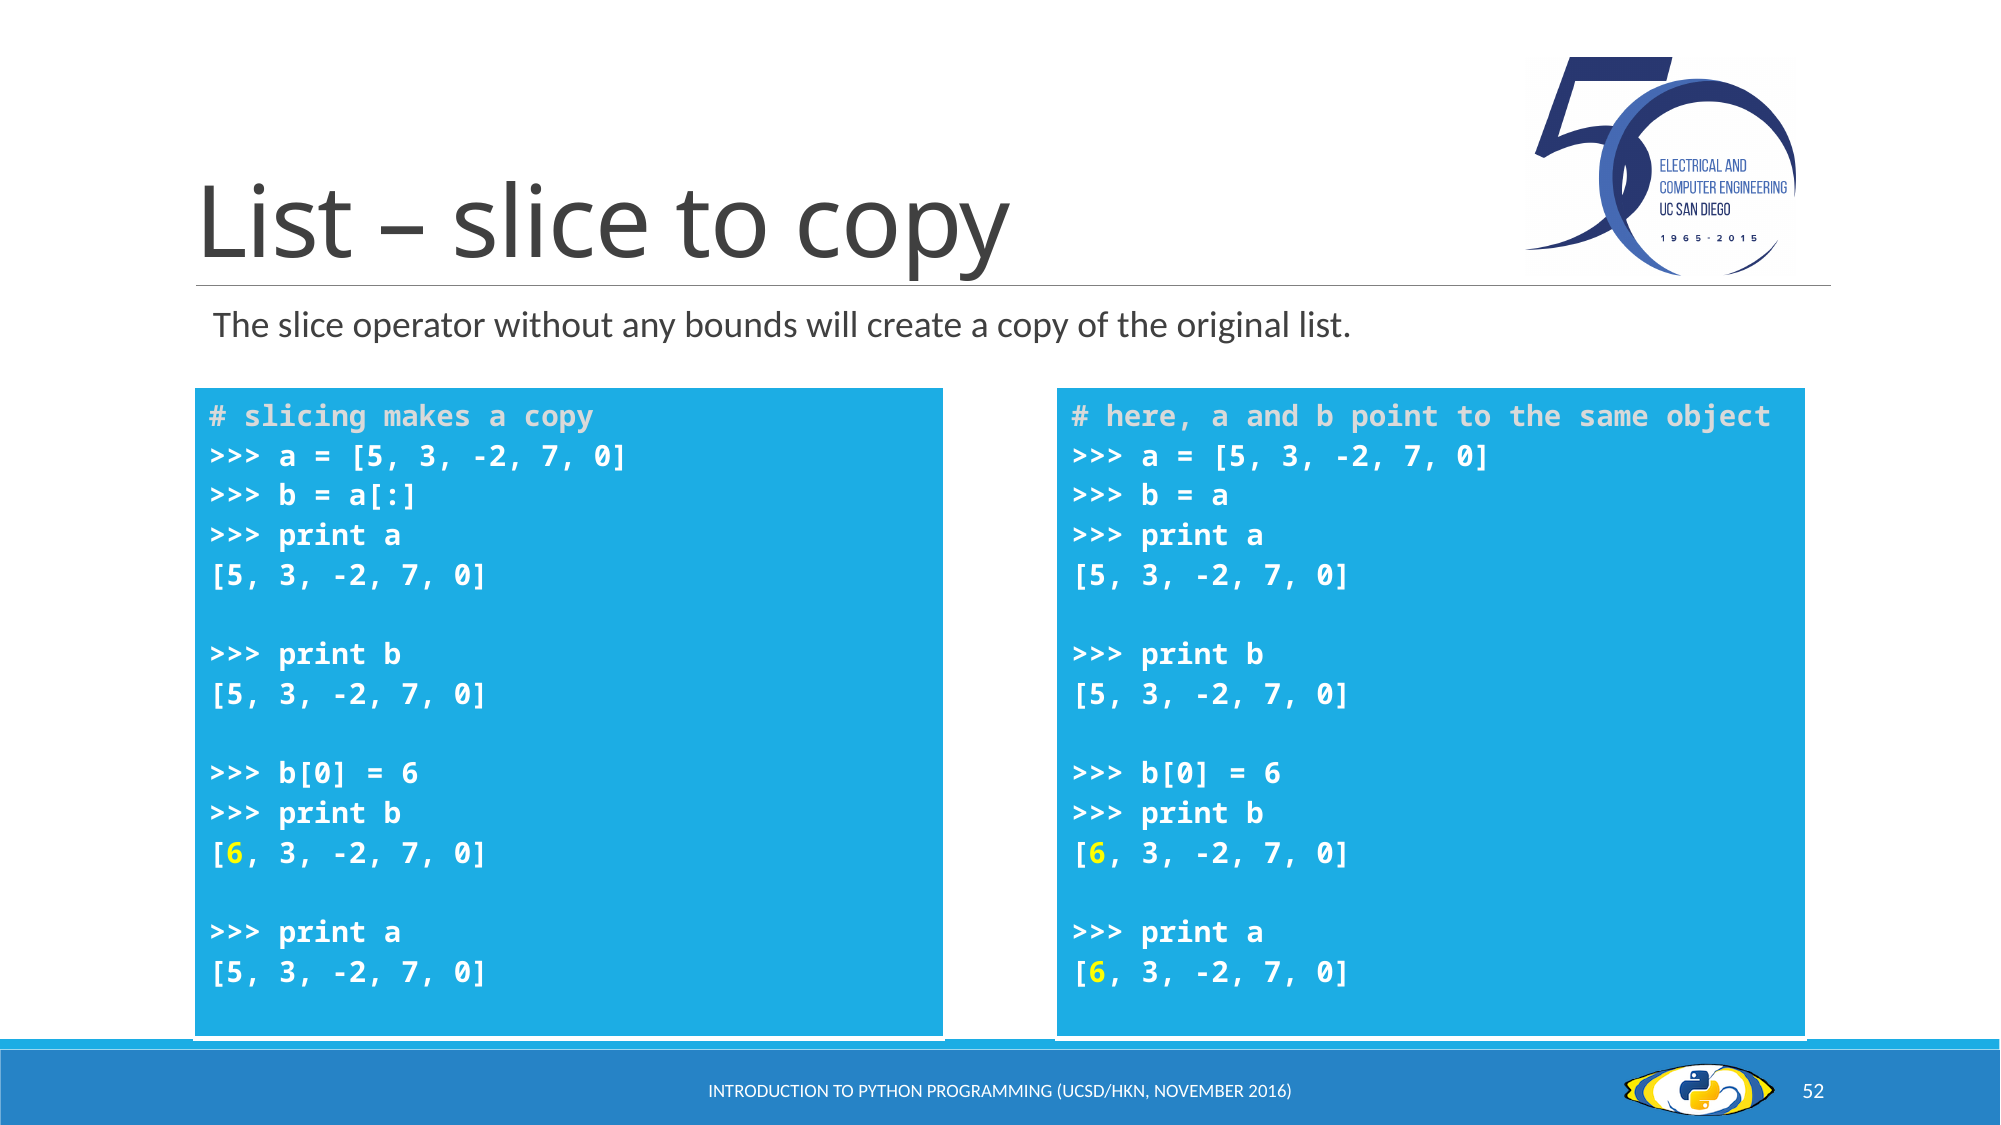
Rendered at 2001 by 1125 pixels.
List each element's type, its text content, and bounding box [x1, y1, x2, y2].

text_box The slice operator without any bounds will create a copy of the original list. [179, 302, 1830, 963]
title List – slice to copy [180, 47, 1830, 285]
slide_number 52 [1624, 1059, 1840, 1120]
table_header # here, a and b point to the same object >>> a = [5, 3, -2, 7, 0] >>> b = a >>> print a [5, 3, -2, 7, 0] >>> print b [5, 3, -2, 7, 0] >>> b[0] = 6 >>> print b [6, 3, -2, 7, 0] >>> print a [6, 3, -2, 7, 0] [1057, 963, 1805, 1036]
footer Introduction to Python Programming (UCSD/HKN, November 2016) [604, 1059, 1396, 1120]
table_header # slicing makes a copy >>> a = [5, 3, -2, 7, 0] >>> b = a[:] >>> print a [5, 3, -2, 7, 0] >>> print b [5, 3, -2, 7, 0] >>> b[0] = 6 >>> print b [6, 3, -2, 7, 0] >>> print a [5, 3, -2, 7, 0] [195, 963, 943, 1036]
